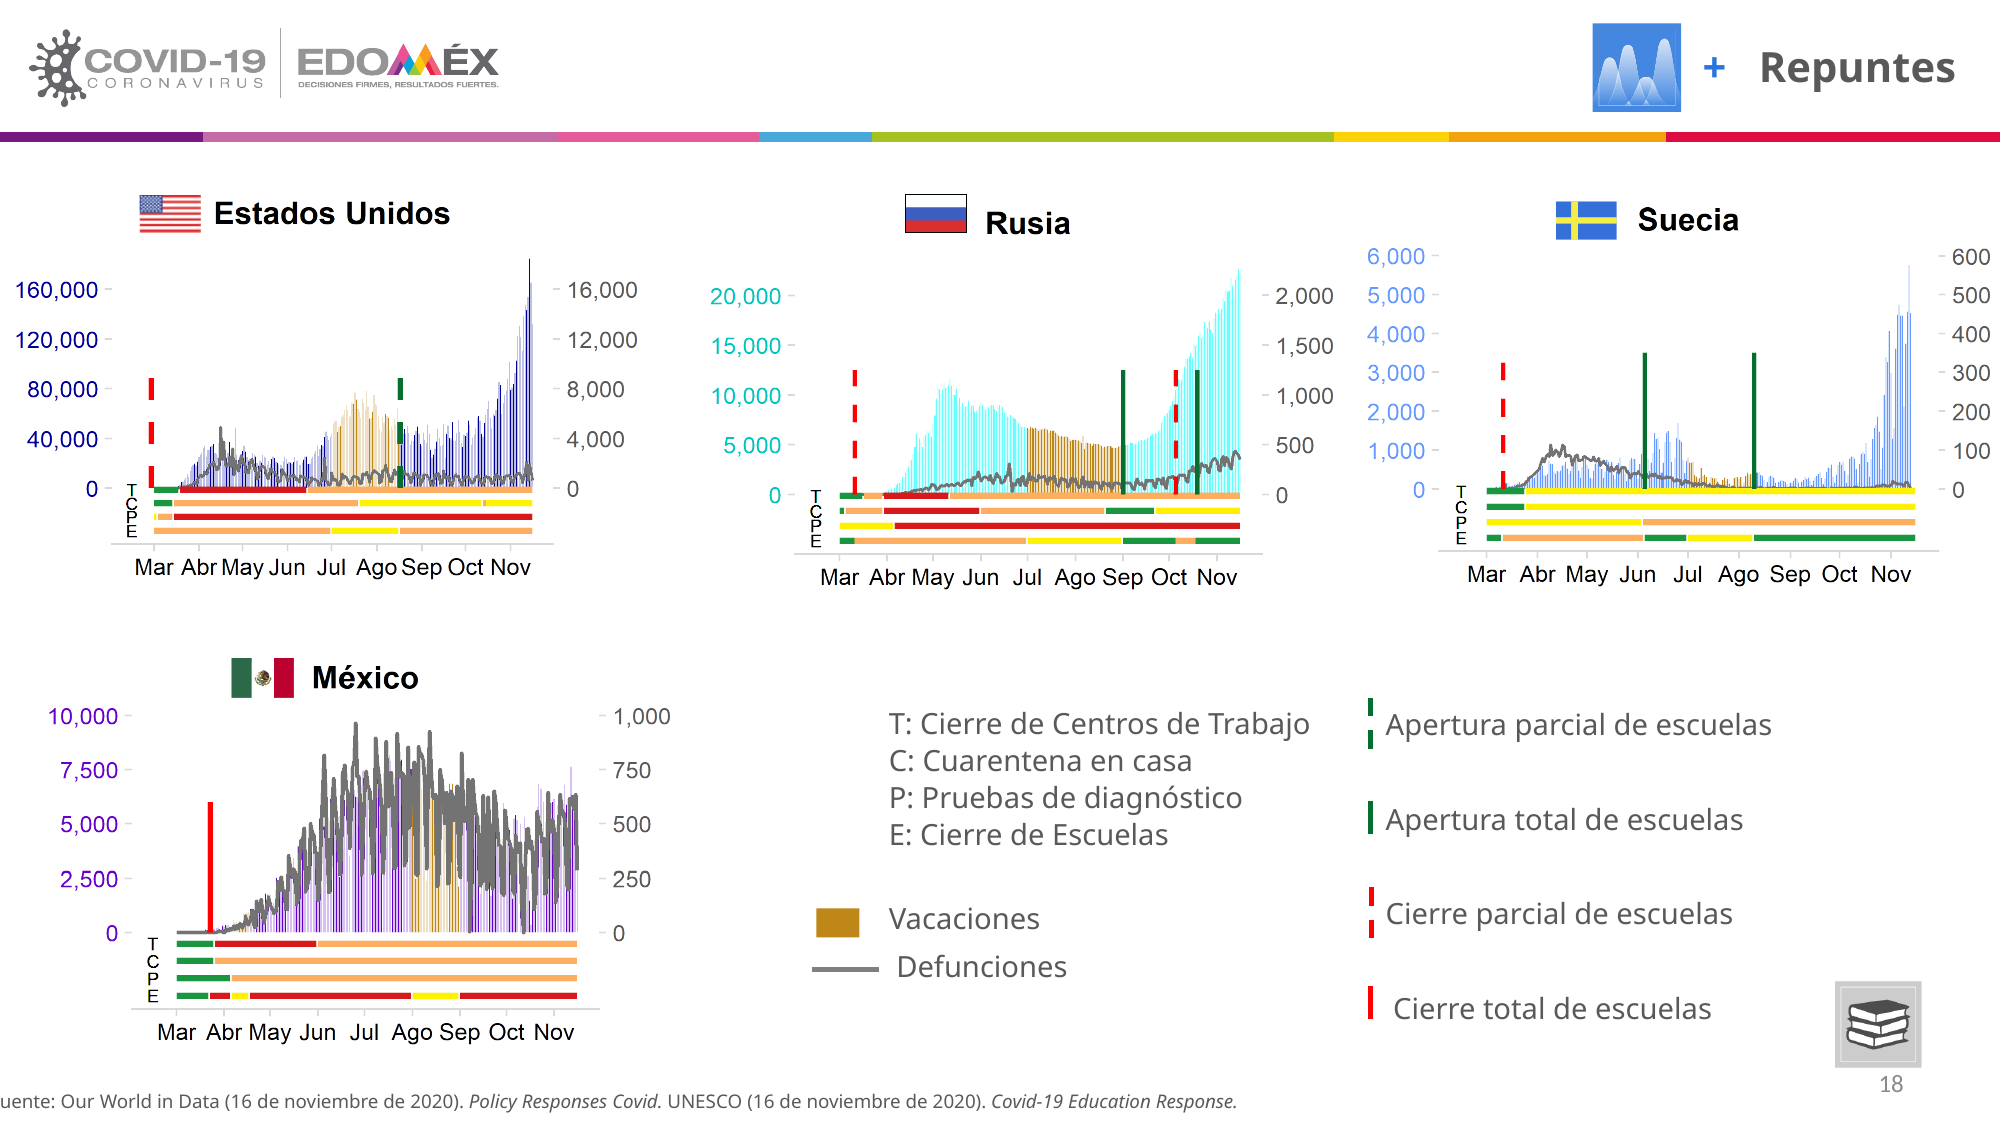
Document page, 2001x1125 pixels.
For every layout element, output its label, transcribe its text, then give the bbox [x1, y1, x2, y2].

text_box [29, 27, 499, 107]
picture [12, 658, 671, 1079]
picture [1835, 981, 1922, 1068]
picture [675, 194, 1991, 625]
text_box [815, 907, 860, 938]
picture [0, 132, 2000, 142]
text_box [1592, 23, 1682, 112]
text_box 18 [1863, 1068, 1919, 1105]
text_box + Repuntes [701, 15, 1971, 119]
text_box Apertura parcial de escuelas Apertura total de escuelas Cierre parcial de escuelas Cierre total de escuelas [1370, 698, 1907, 1033]
picture [0, 195, 638, 615]
text_box T: Cierre de Centros de Trabajo C: Cuarentena en casa P: Pruebas de diagnóstico E: Cierre de Escuelas Vacaciones Defunciones [873, 697, 1326, 991]
text_box Fuente: Our World in Data (16 de noviembre de 2020). Policy Responses Covid. UNESCO (16 de noviembre de 2020). Covid-19 Education Response. [0, 1082, 1263, 1121]
